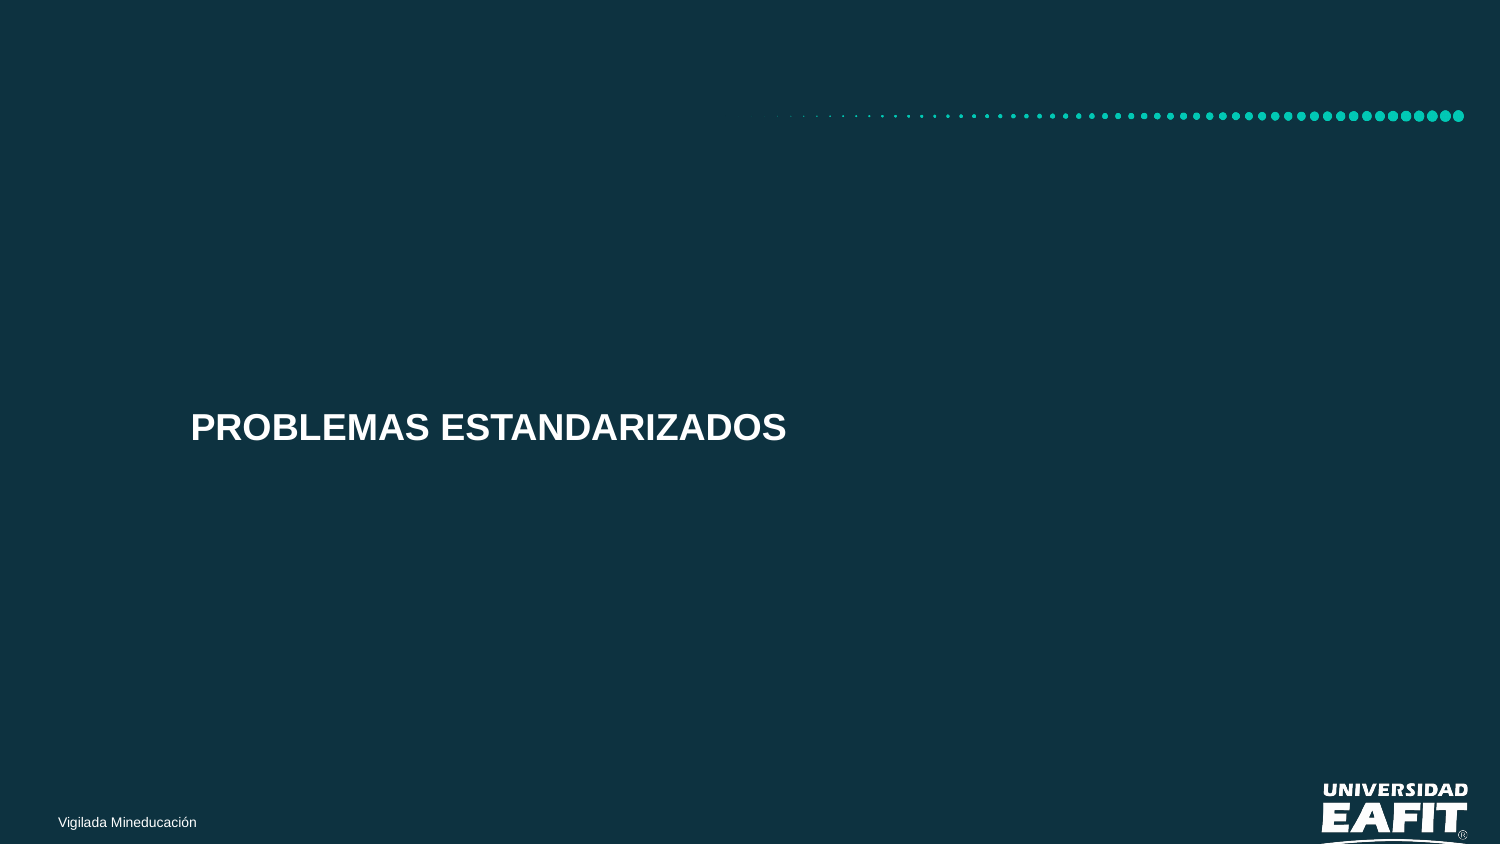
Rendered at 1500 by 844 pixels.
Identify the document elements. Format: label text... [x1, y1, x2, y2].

list PROBLEMAS ESTANDARIZADOS [156, 148, 1390, 696]
picture [712, 110, 1464, 122]
picture [1321, 783, 1468, 844]
